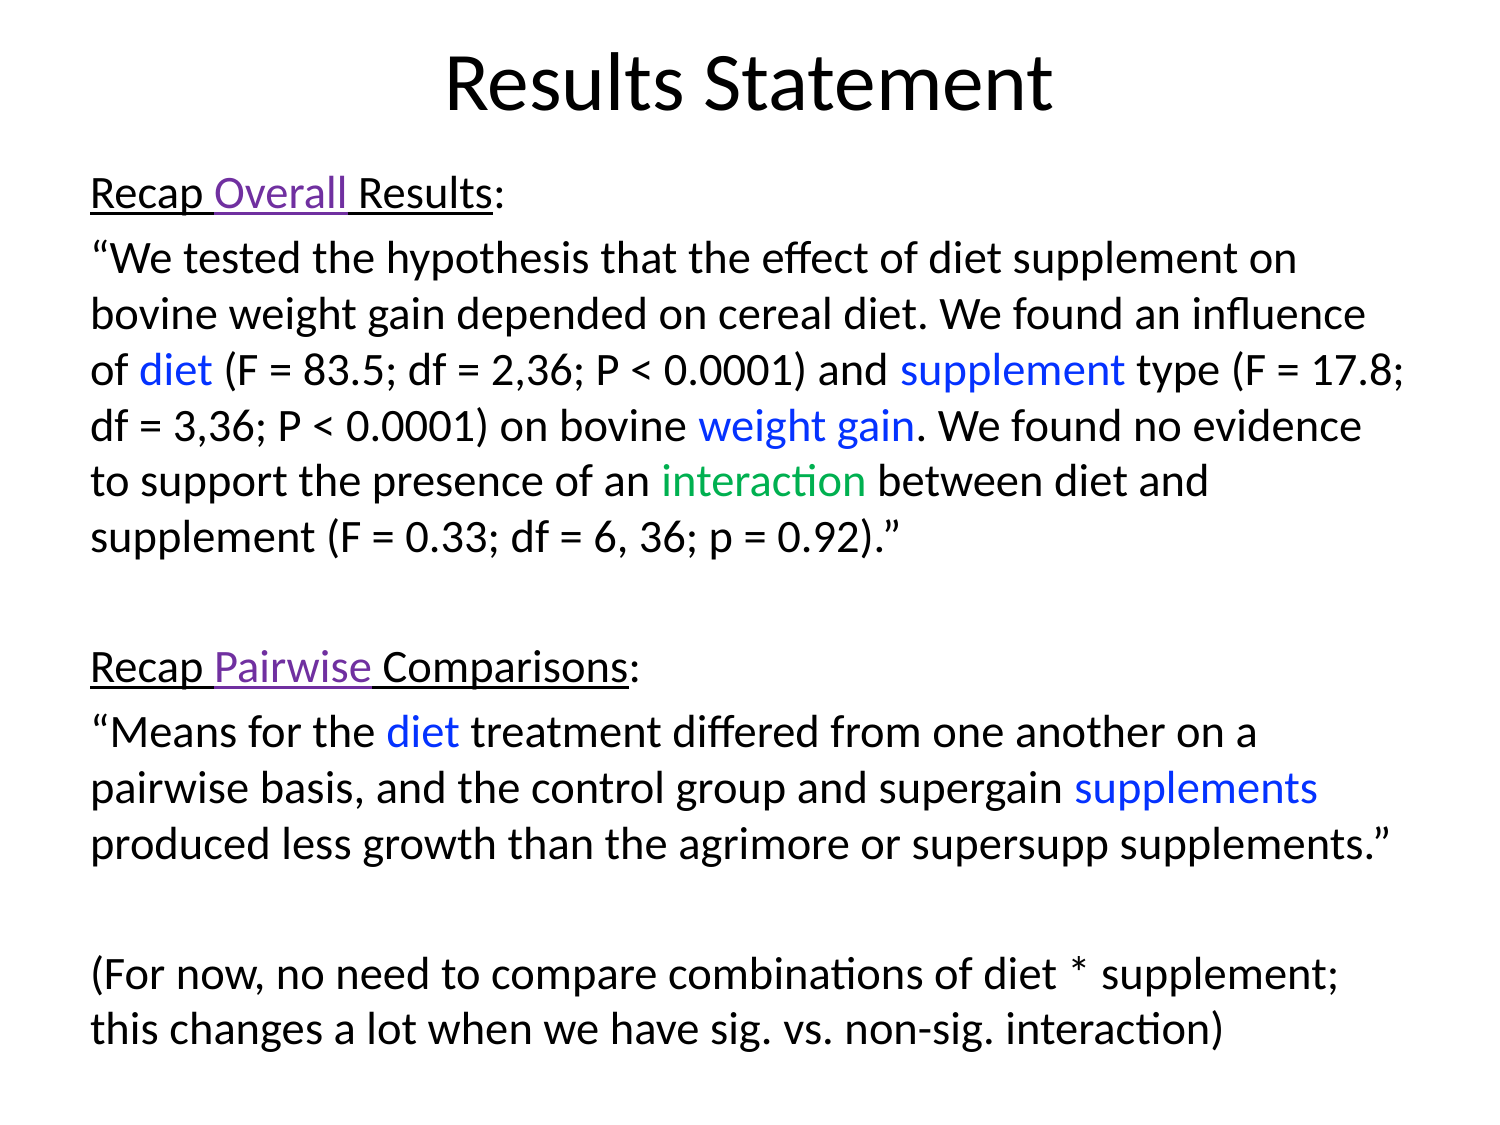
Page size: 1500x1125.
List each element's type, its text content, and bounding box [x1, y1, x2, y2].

title Results Statement [74, 0, 1425, 155]
list Recap Overall Results: “We tested the hypothesis that the effect of diet supplement on bovine weight gain depended on cereal diet. We found an influence of diet (F = 83.5; df = 2,36; P < 0.0001) and supplement type (F = 17.8; df = 3,36; P < 0.0001) on bovine weight gain. We found no evidence to support the presence of an interaction between diet and supplement (F = 0.33; df = 6, 36; p = 0.92).” Recap Pairwise Comparisons: “Means for the diet treatment differed from one another on a pairwise basis, and the control group and supergain supplements produced less growth than the agrimore or supersupp supplements.” (For now, no need to compare combinations of diet * supplement; this changes a lot when we have sig. vs. non-sig. interaction) [75, 154, 1425, 1075]
